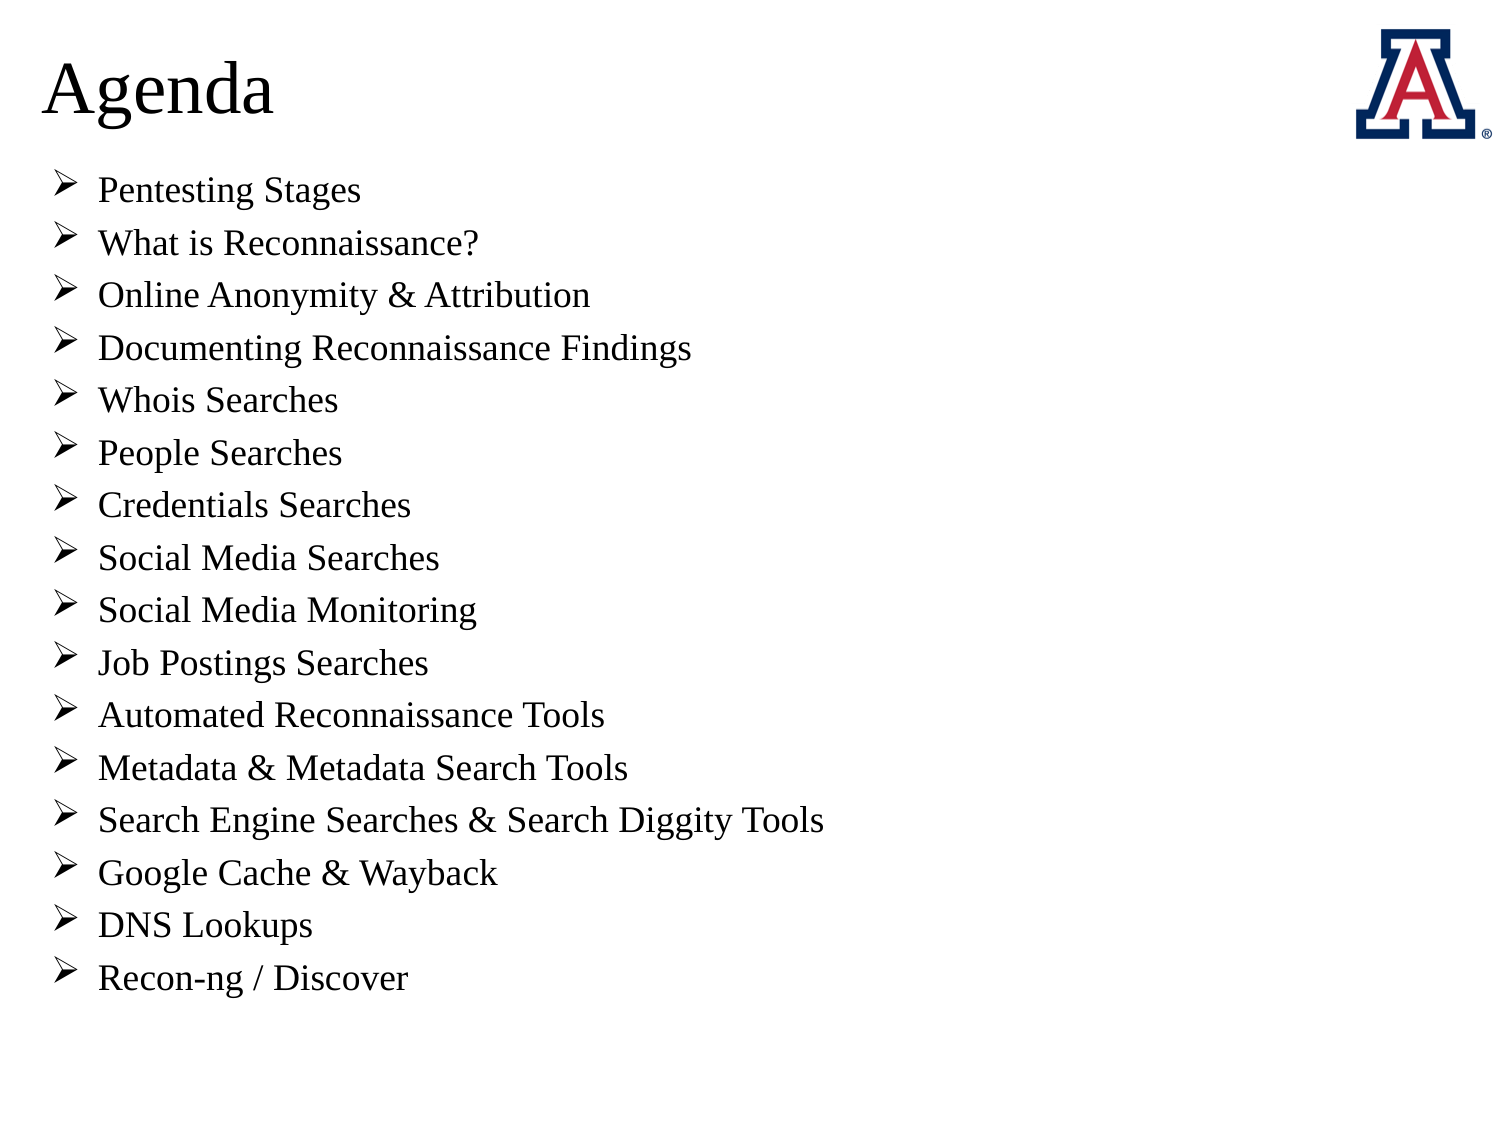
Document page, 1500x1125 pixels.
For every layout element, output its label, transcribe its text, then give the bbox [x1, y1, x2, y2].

title Agenda [26, 37, 963, 129]
picture [1351, 23, 1500, 144]
list Pentesting Stages What is Reconnaissance? Online Anonymity & Attribution Documenting Reconnaissance Findings Whois Searches People Searches Credentials Searches Social Media Searches Social Media Monitoring Job Postings Searches Automated Reconnaissance Tools Metadata & Metadata Search Tools Search Engine Searches & Search Diggity Tools Google Cache & Wayback DNS Lookups Recon-ng / Discover [26, 157, 1467, 1105]
